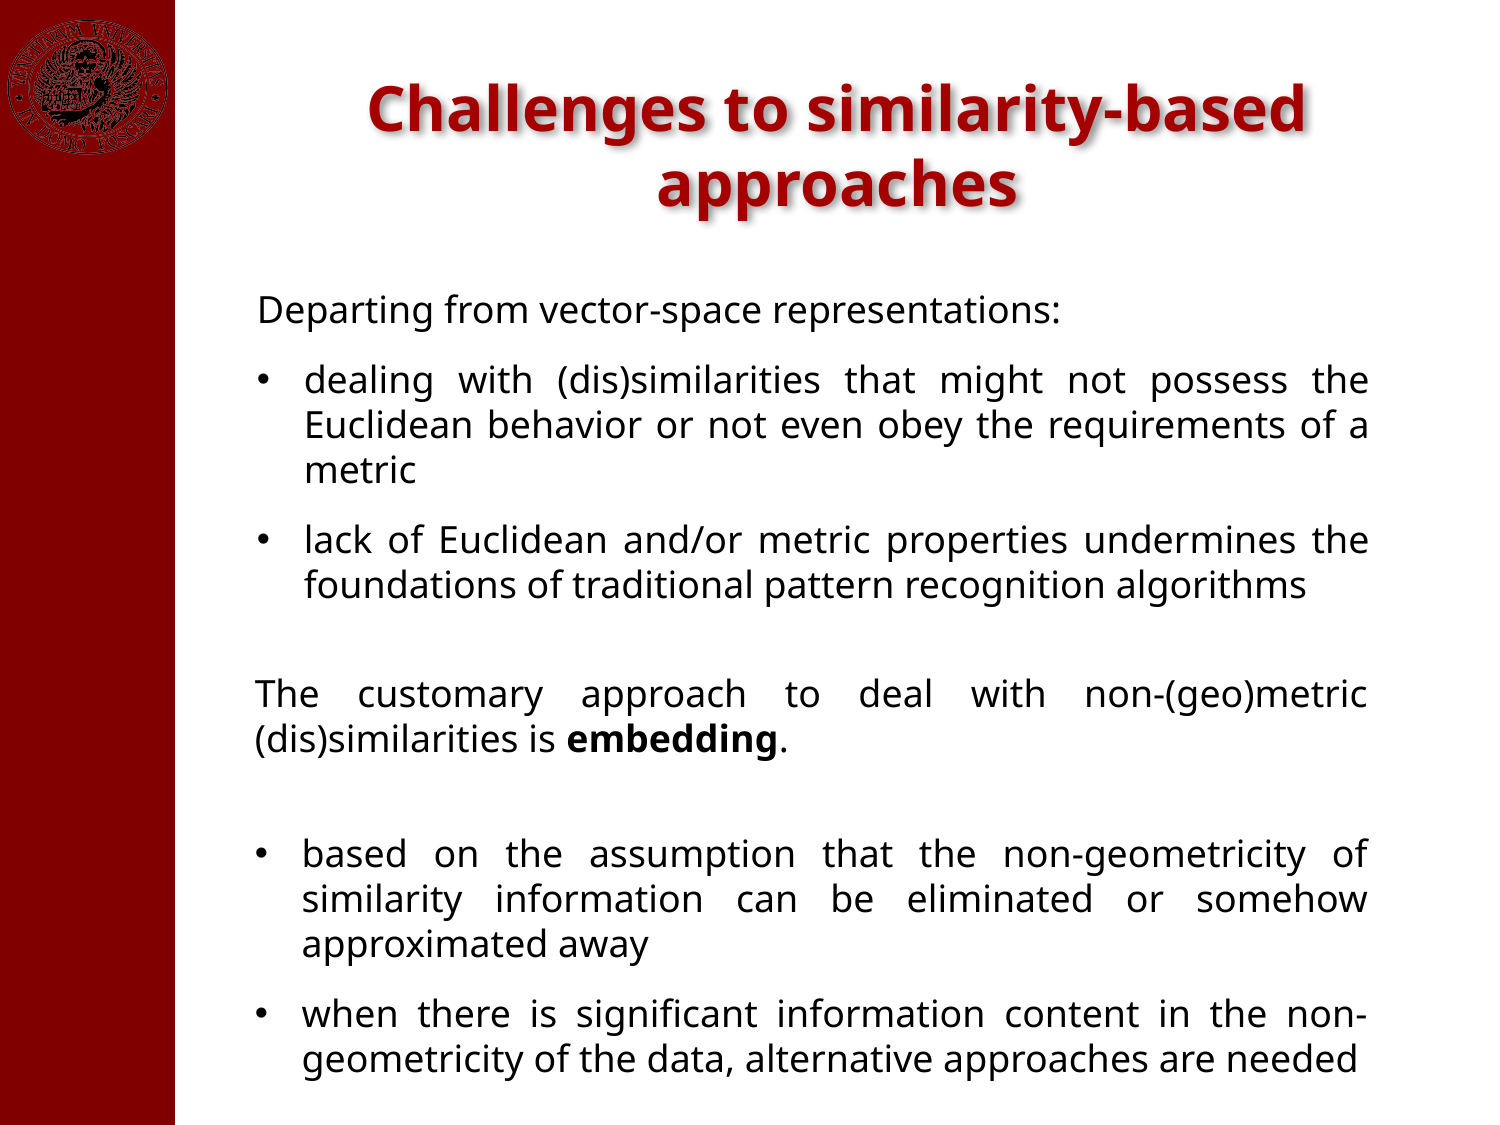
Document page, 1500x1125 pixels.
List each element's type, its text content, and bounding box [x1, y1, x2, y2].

text_box Challenges to similarity-based approaches [262, 50, 1413, 238]
text_box The customary approach to deal with non-(geo)metric (dis)similarities is embedding. based on the assumption that the non-geometricity of similarity information can be eliminated or somehow approximated away when there is significant information content in the non-geometricity of the data, alternative approaches are needed [240, 617, 1384, 1035]
picture [0, 12, 175, 275]
text_box Departing from vector-space representations: dealing with (dis)similarities that might not possess the Euclidean behavior or not even obey the requirements of a metric lack of Euclidean and/or metric properties undermines the foundations of traditional pattern recognition algorithms [242, 278, 1386, 629]
